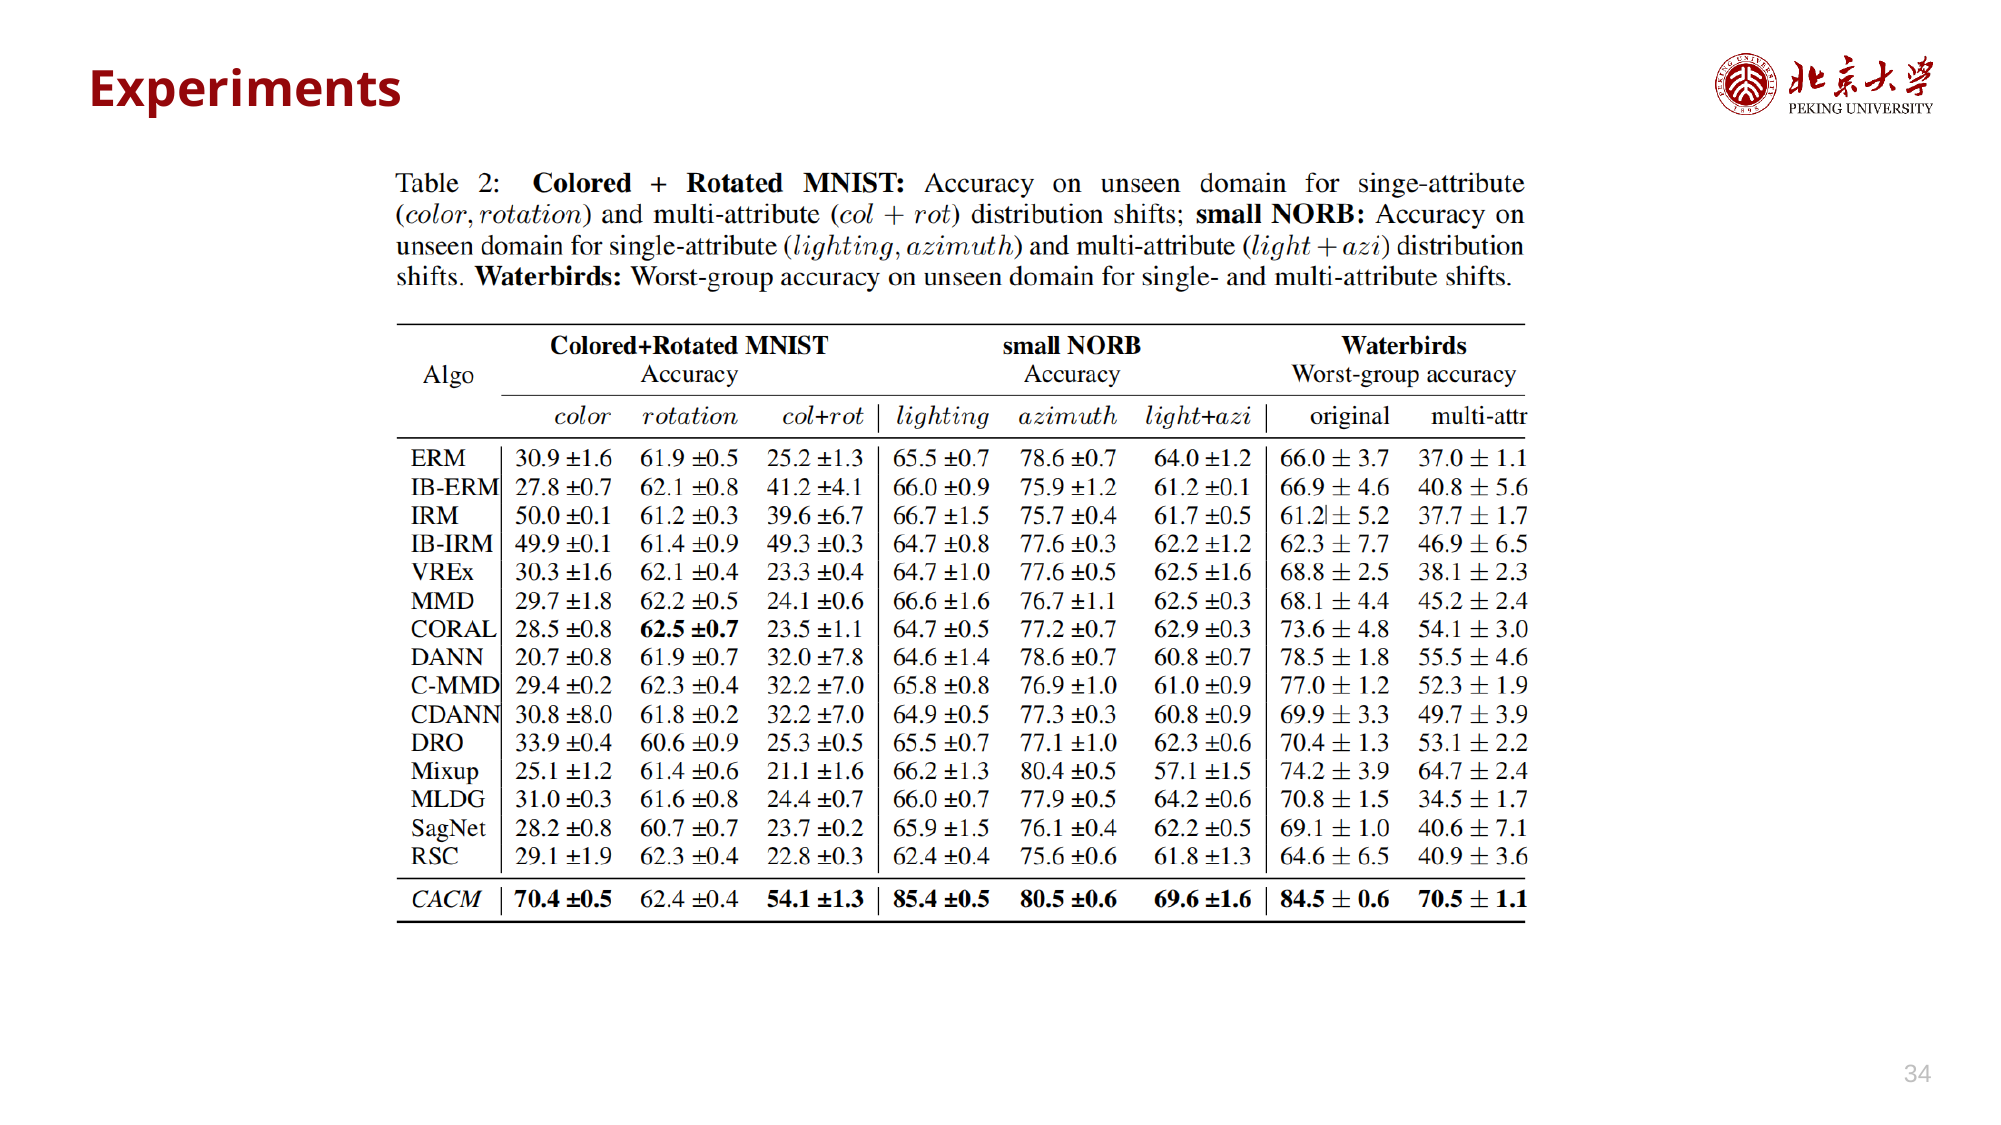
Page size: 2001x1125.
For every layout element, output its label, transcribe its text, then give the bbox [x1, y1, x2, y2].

picture [384, 155, 1556, 933]
slide_number 34 [1496, 1042, 1947, 1103]
picture [1715, 53, 1933, 116]
text_box Experiments [74, 49, 1422, 124]
